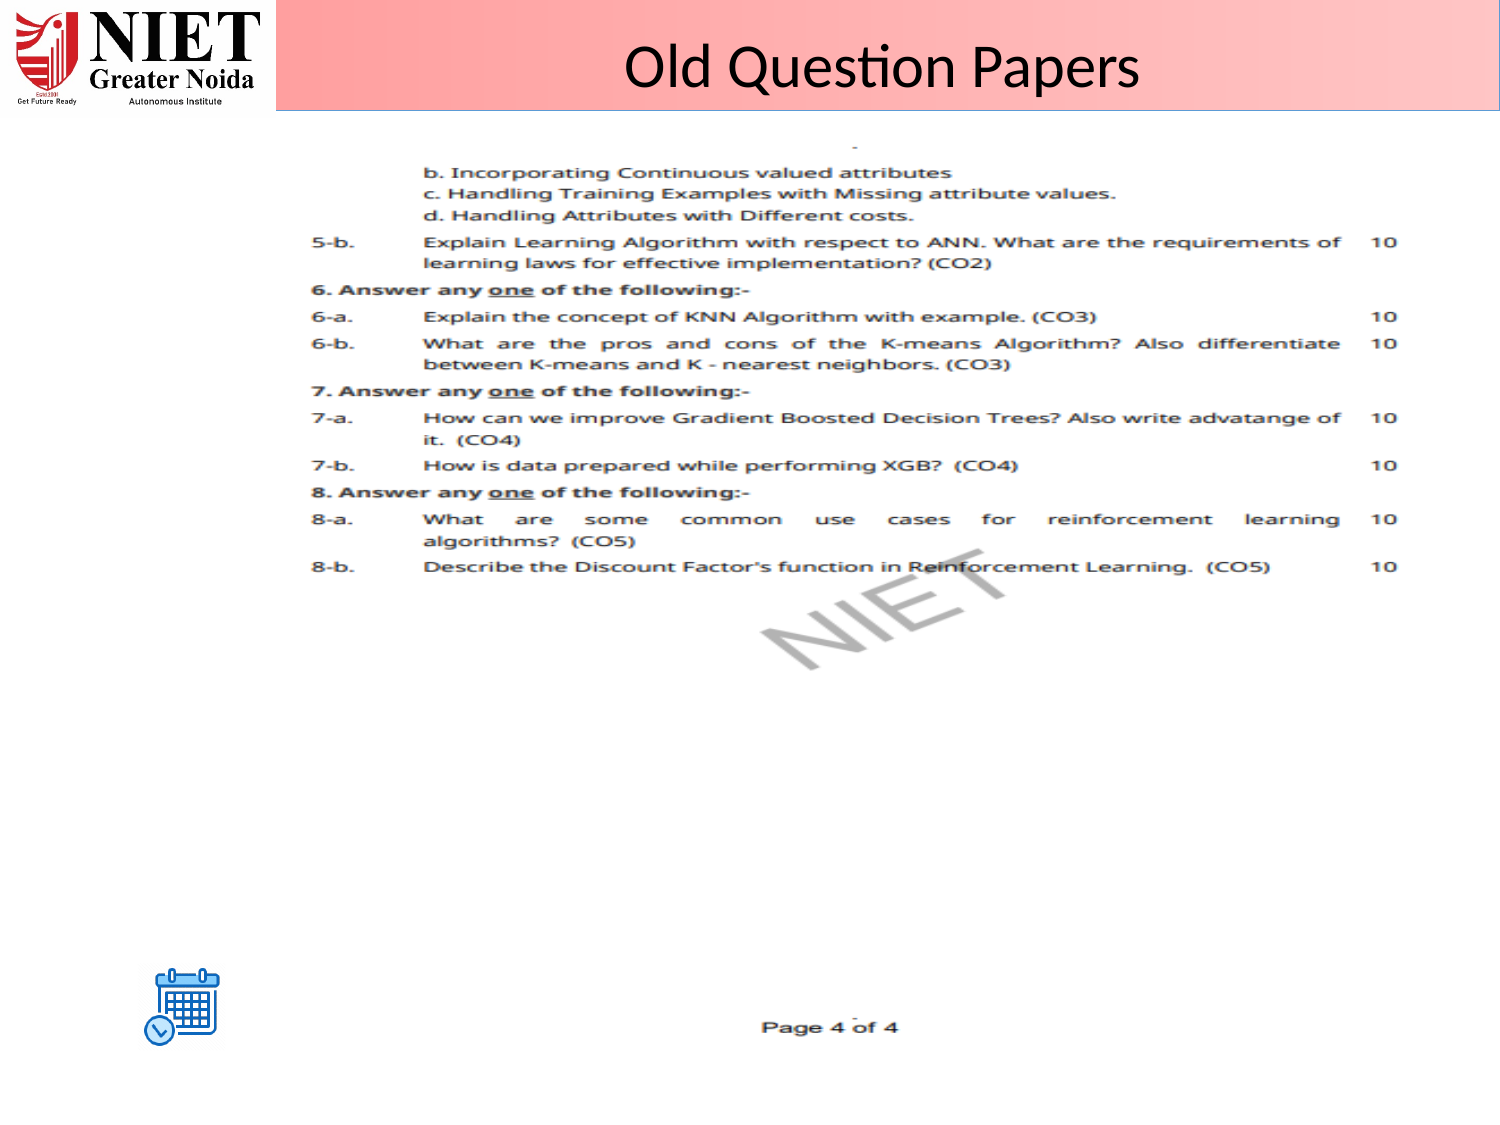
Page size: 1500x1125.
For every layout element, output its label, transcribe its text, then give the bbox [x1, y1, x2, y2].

picture [0, 0, 276, 118]
picture [277, 134, 1442, 1039]
picture [137, 962, 226, 1051]
text_box Old Question Papers [325, 15, 1442, 110]
